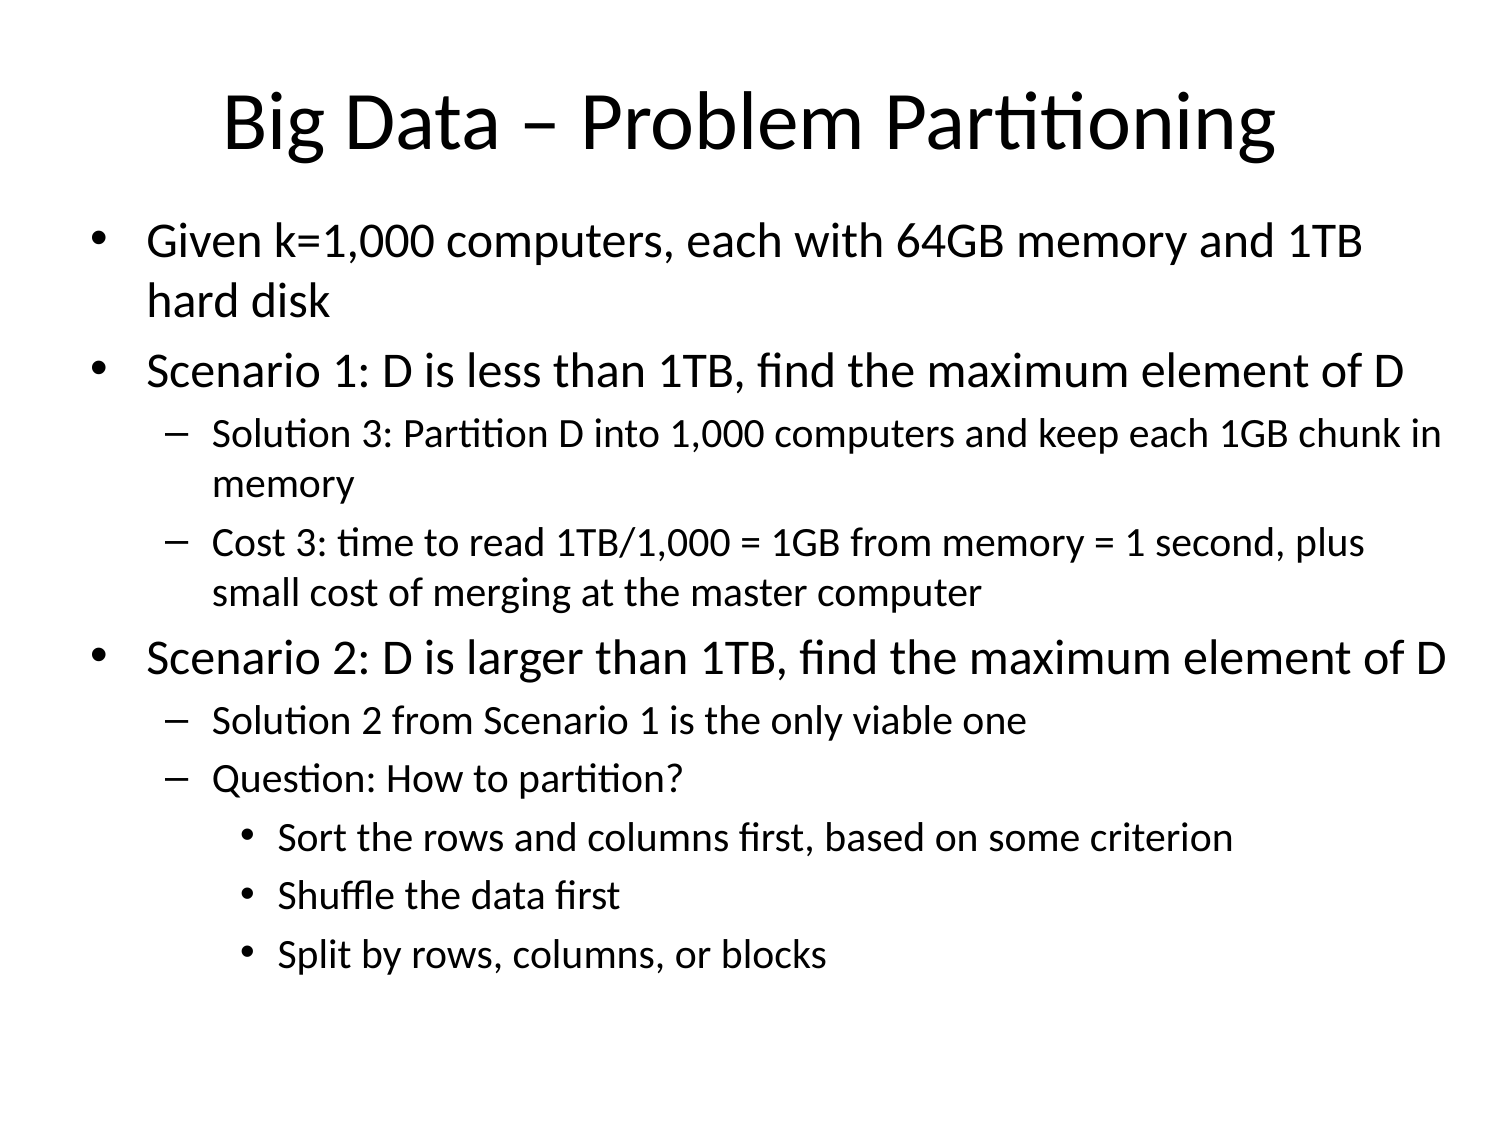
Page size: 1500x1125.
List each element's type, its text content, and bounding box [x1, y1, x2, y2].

title Big Data – Problem Partitioning [75, 45, 1425, 188]
list Given k=1,000 computers, each with 64GB memory and 1TB hard disk Scenario 1: D is less than 1TB, find the maximum element of D Solution 3: Partition D into 1,000 computers and keep each 1GB chunk in memory Cost 3: time to read 1TB/1,000 = 1GB from memory = 1 second, plus small cost of merging at the master computer Scenario 2: D is larger than 1TB, find the maximum element of D Solution 2 from Scenario 1 is the only viable one Question: How to partition? Sort the rows and columns first, based on some criterion Shuffle the data first Split by rows, columns, or blocks [75, 200, 1475, 1088]
